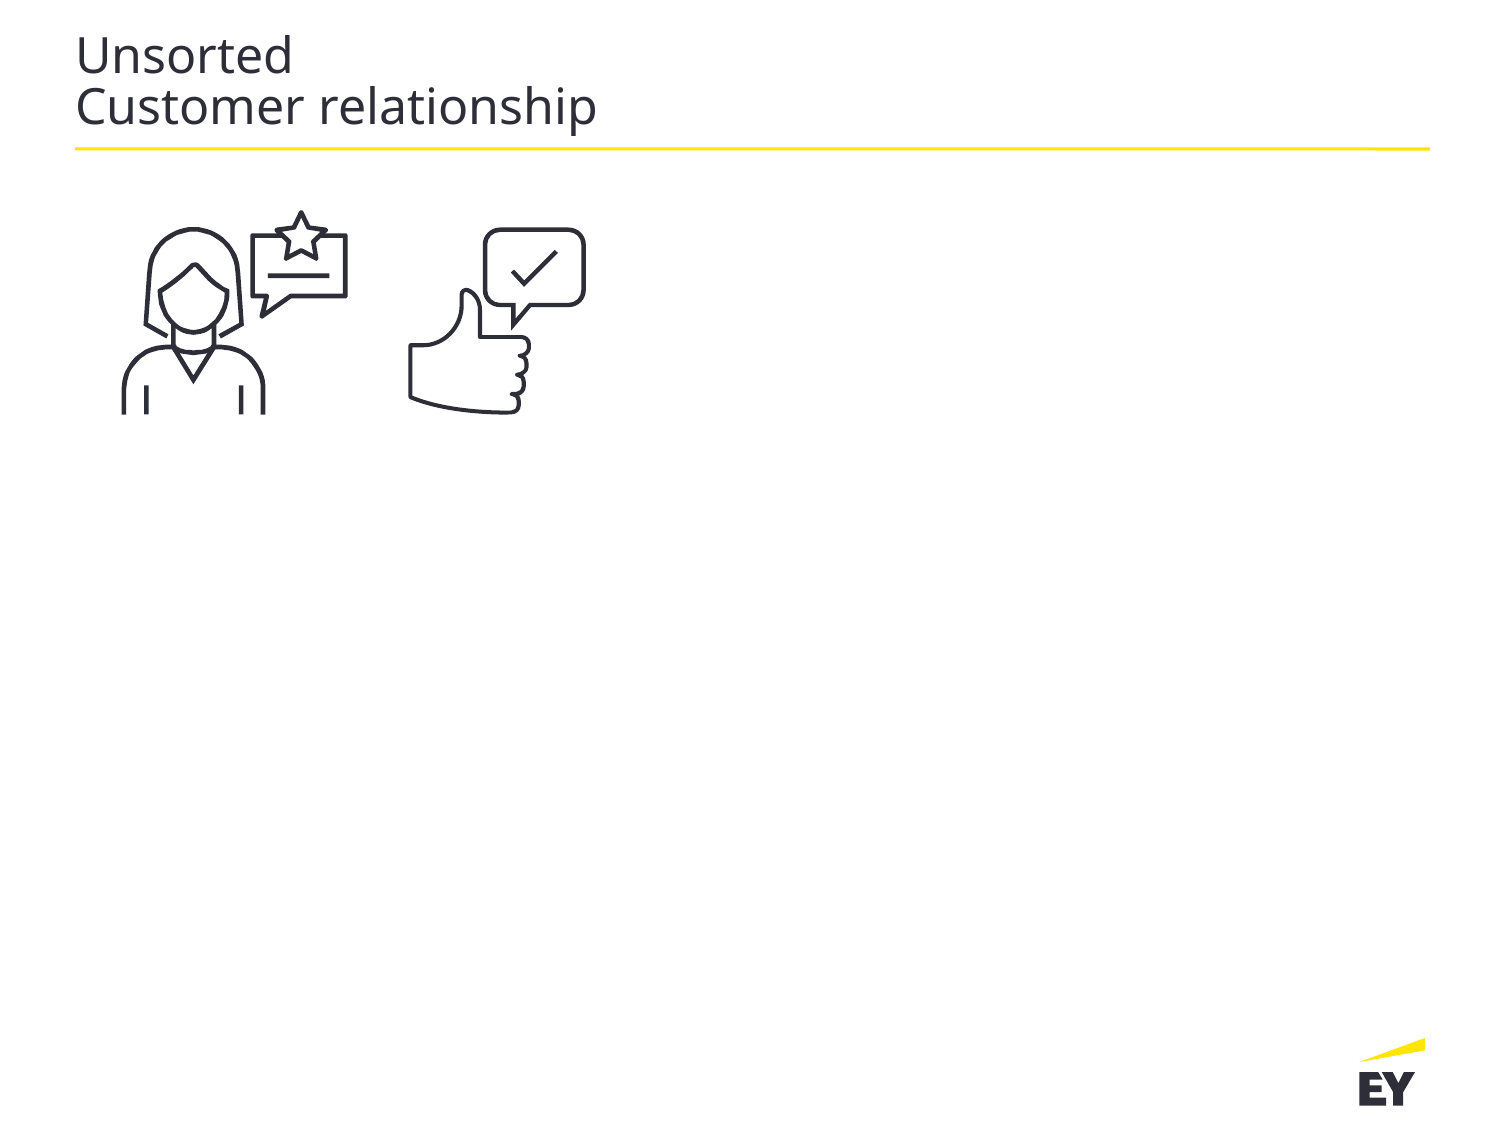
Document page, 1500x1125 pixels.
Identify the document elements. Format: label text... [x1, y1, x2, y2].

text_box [408, 227, 587, 415]
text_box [121, 210, 348, 415]
title Unsorted Customer relationship [75, 33, 1425, 131]
